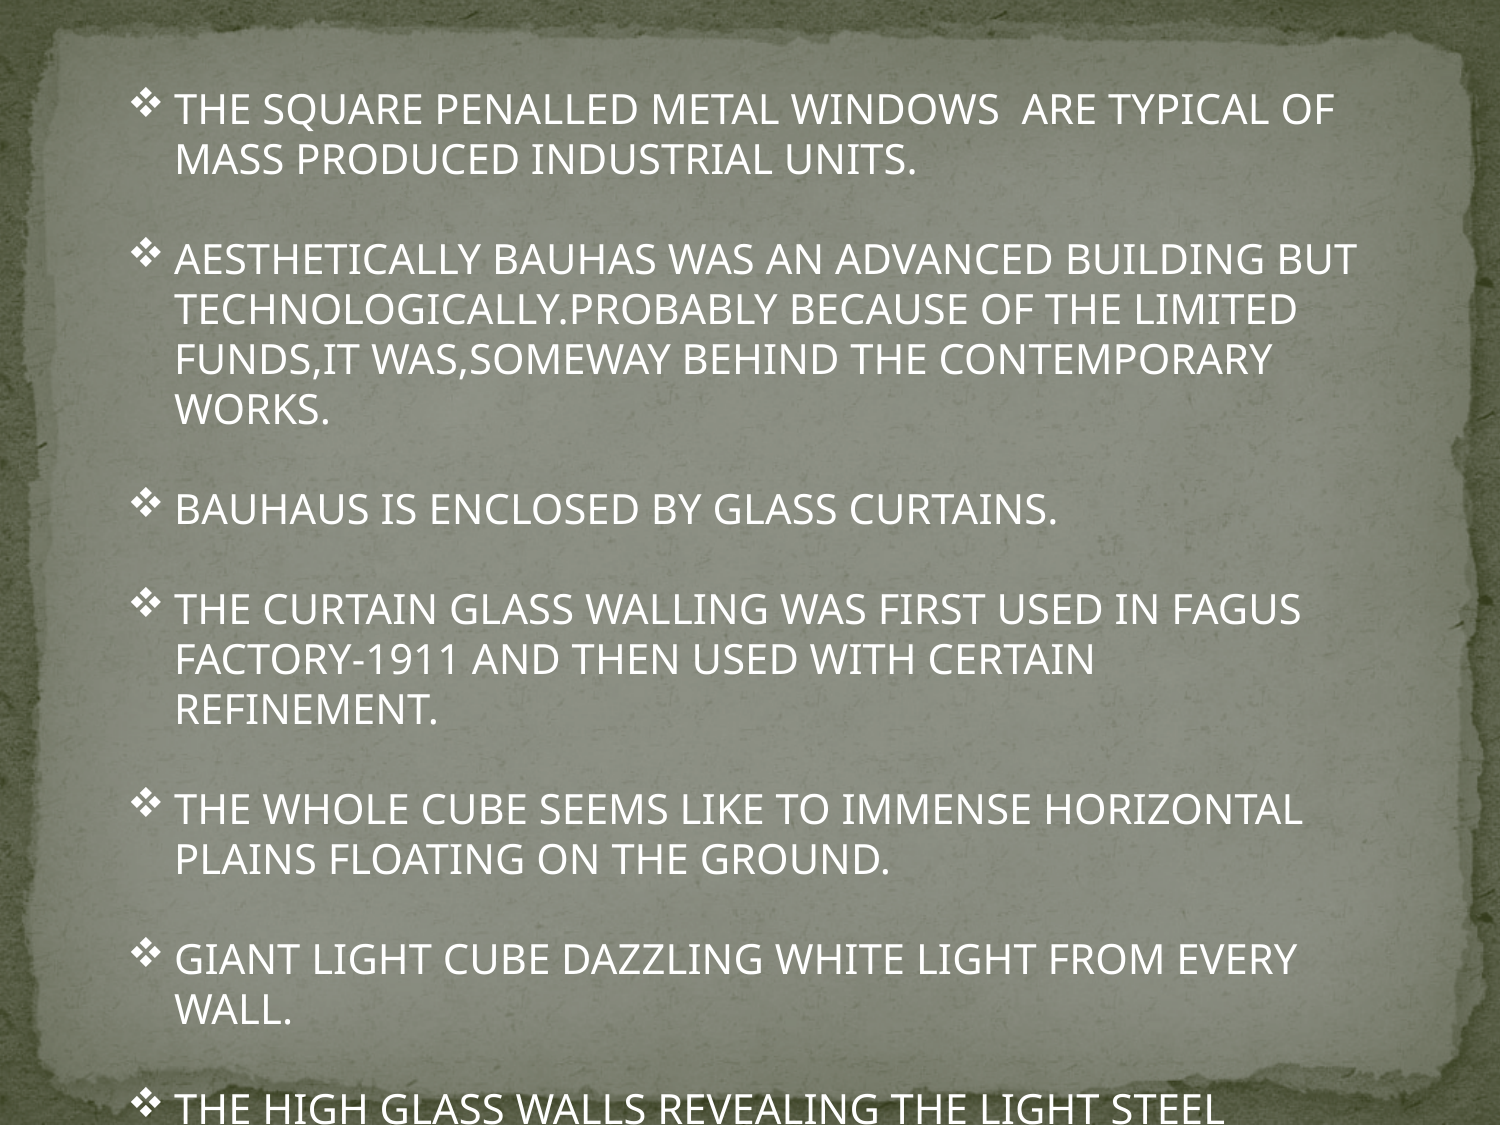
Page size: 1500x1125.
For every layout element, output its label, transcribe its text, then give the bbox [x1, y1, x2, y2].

text_box THE SQUARE PENALLED METAL WINDOWS ARE TYPICAL OF MASS PRODUCED INDUSTRIAL UNITS. AESTHETICALLY BAUHAS WAS AN ADVANCED BUILDING BUT TECHNOLOGICALLY.PROBABLY BECAUSE OF THE LIMITED FUNDS,IT WAS,SOMEWAY BEHIND THE CONTEMPORARY WORKS. BAUHAUS IS ENCLOSED BY GLASS CURTAINS. THE CURTAIN GLASS WALLING WAS FIRST USED IN FAGUS FACTORY-1911 AND THEN USED WITH CERTAIN REFINEMENT. THE WHOLE CUBE SEEMS LIKE TO IMMENSE HORIZONTAL PLAINS FLOATING ON THE GROUND. GIANT LIGHT CUBE DAZZLING WHITE LIGHT FROM EVERY WALL. THE HIGH GLASS WALLS REVEALING THE LIGHT STEEL STRUCTURE….. DELINEATED IN ALL ITS TRANSPARENCY BY THE IRON GRID OF ITS EXTERIOR STRUCTURE. [112, 75, 1375, 1125]
